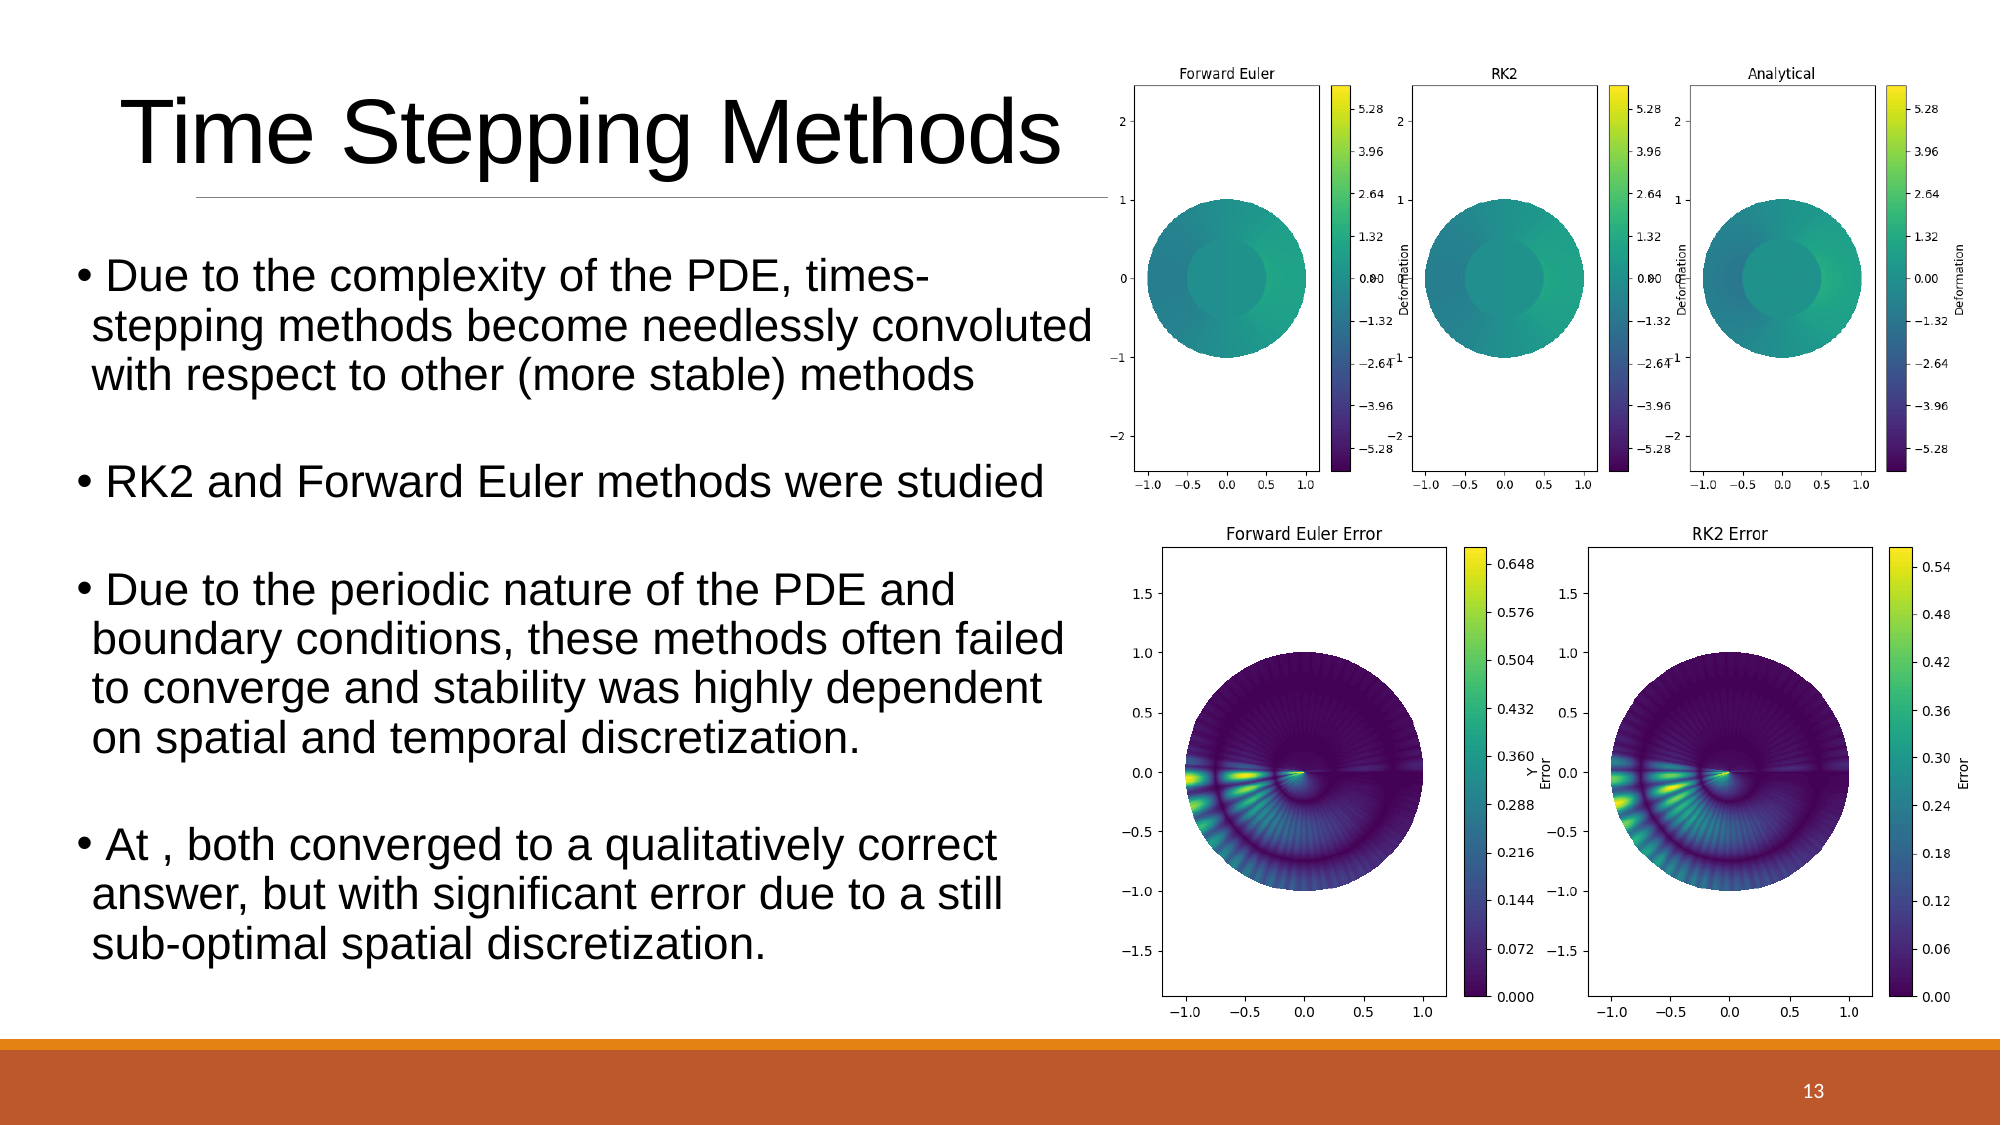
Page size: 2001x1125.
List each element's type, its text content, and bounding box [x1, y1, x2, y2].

slide_number 13 [1624, 1059, 1840, 1120]
picture [1120, 521, 1980, 1023]
picture [1107, 56, 1967, 491]
text_box Time Stepping Methods [104, 0, 2000, 190]
